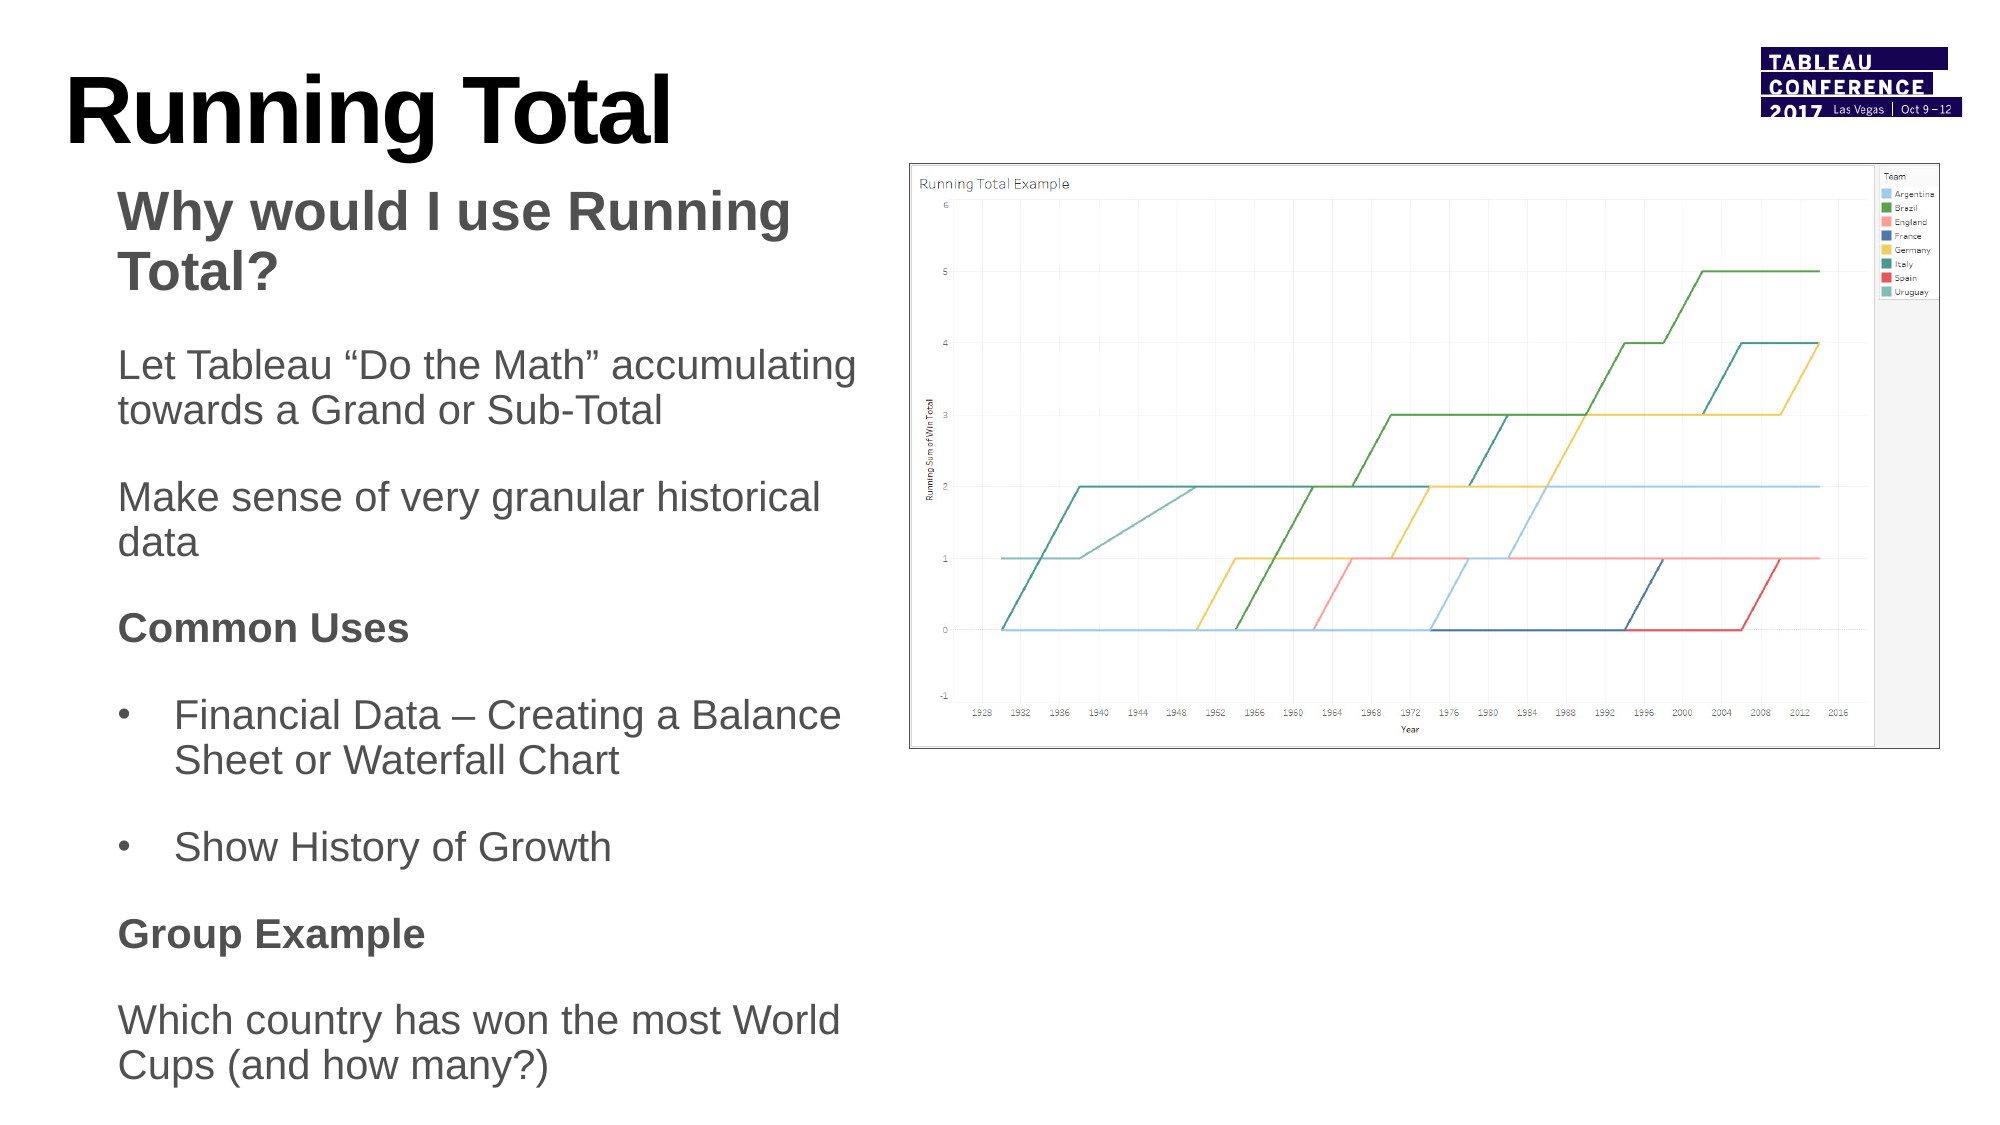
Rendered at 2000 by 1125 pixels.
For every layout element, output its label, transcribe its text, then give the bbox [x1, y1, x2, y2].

title Running Total [44, 47, 1956, 196]
text_box Why would I use Running Total? Let Tableau “Do the Math” accumulating towards a Grand or Sub-Total Make sense of very granular historical data Common Uses Financial Data – Creating a Balance Sheet or Waterfall Chart Show History of Growth Group Example Which country has won the most World Cups (and how many?) [93, 167, 894, 1125]
picture [908, 163, 1941, 749]
